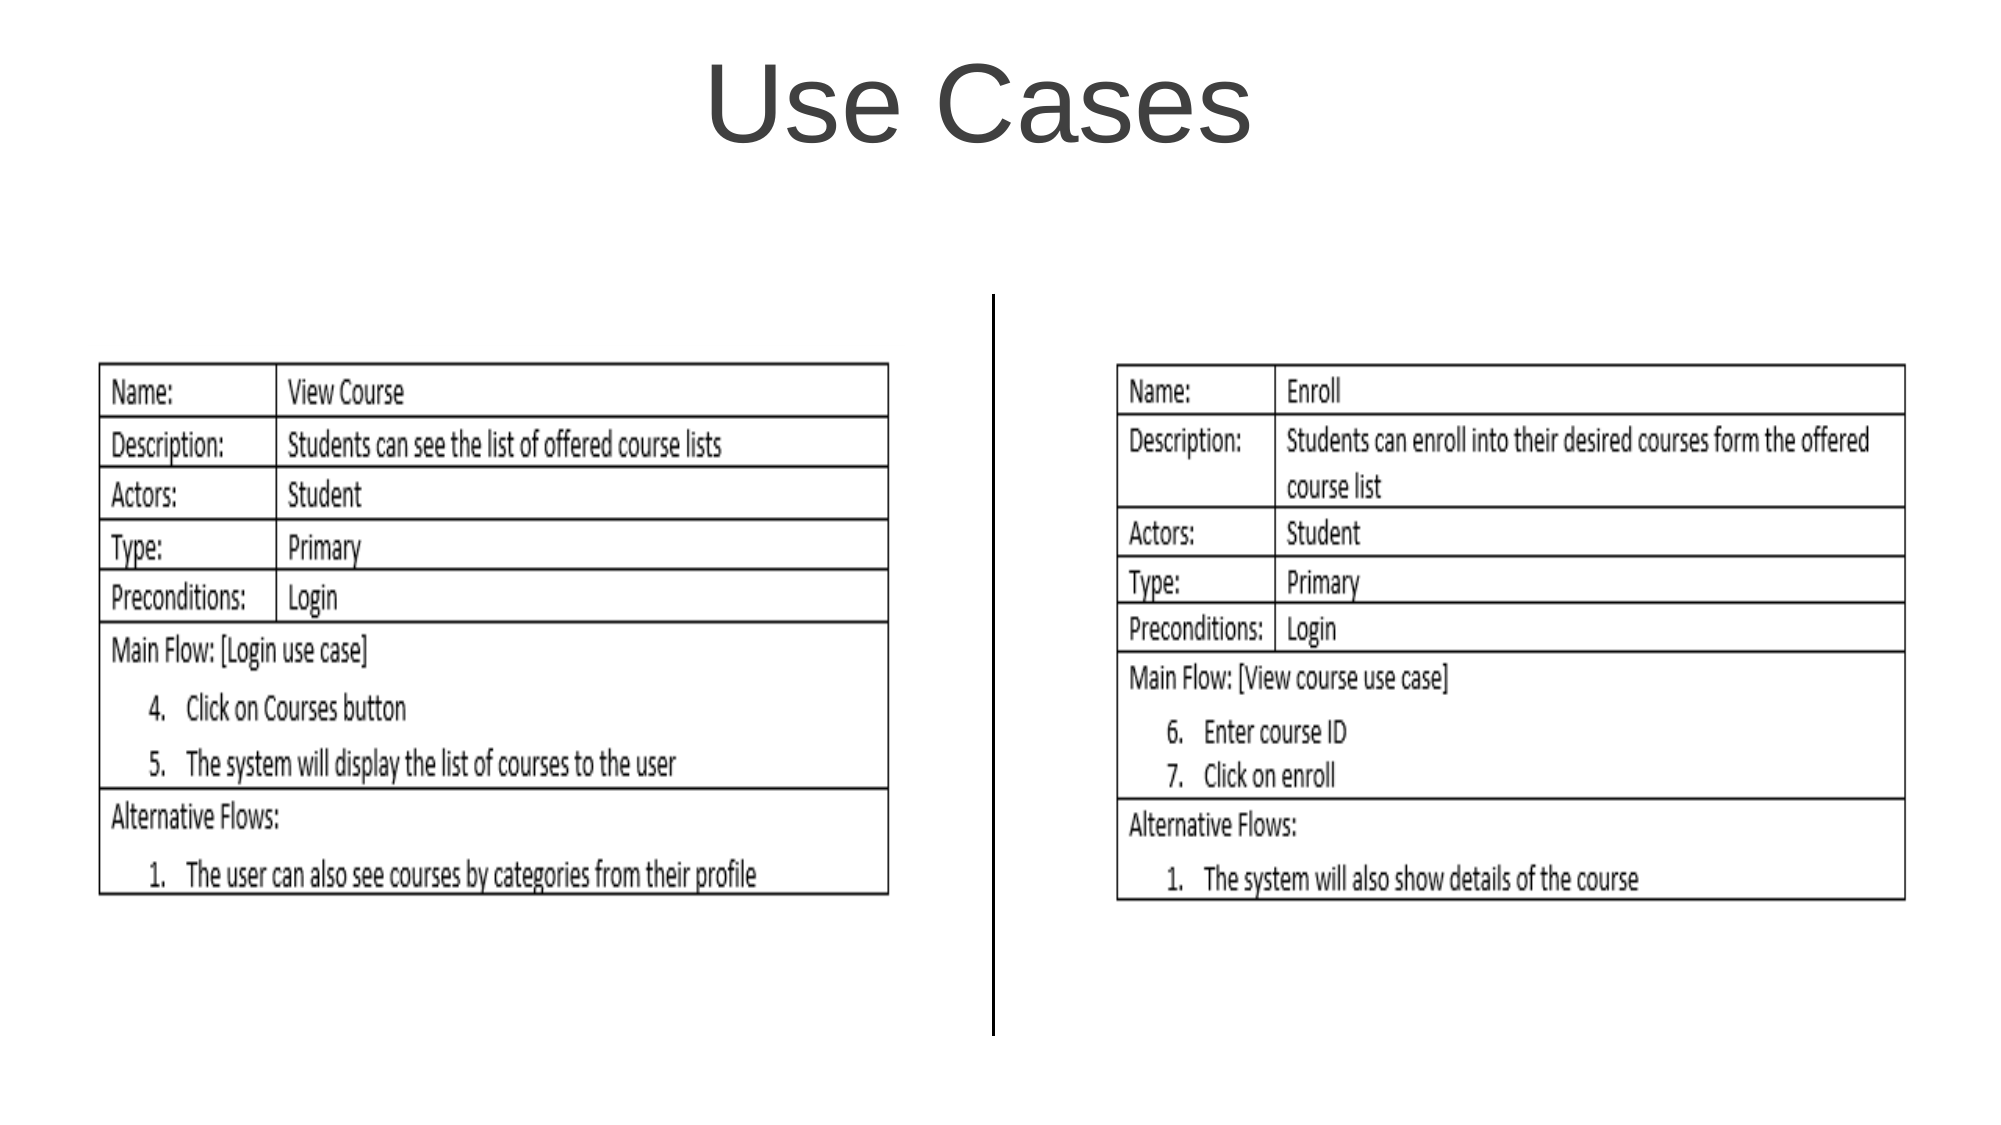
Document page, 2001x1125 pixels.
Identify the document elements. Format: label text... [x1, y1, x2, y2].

picture [1098, 344, 1928, 935]
list Use Cases [29, 47, 1928, 166]
picture [88, 344, 905, 935]
